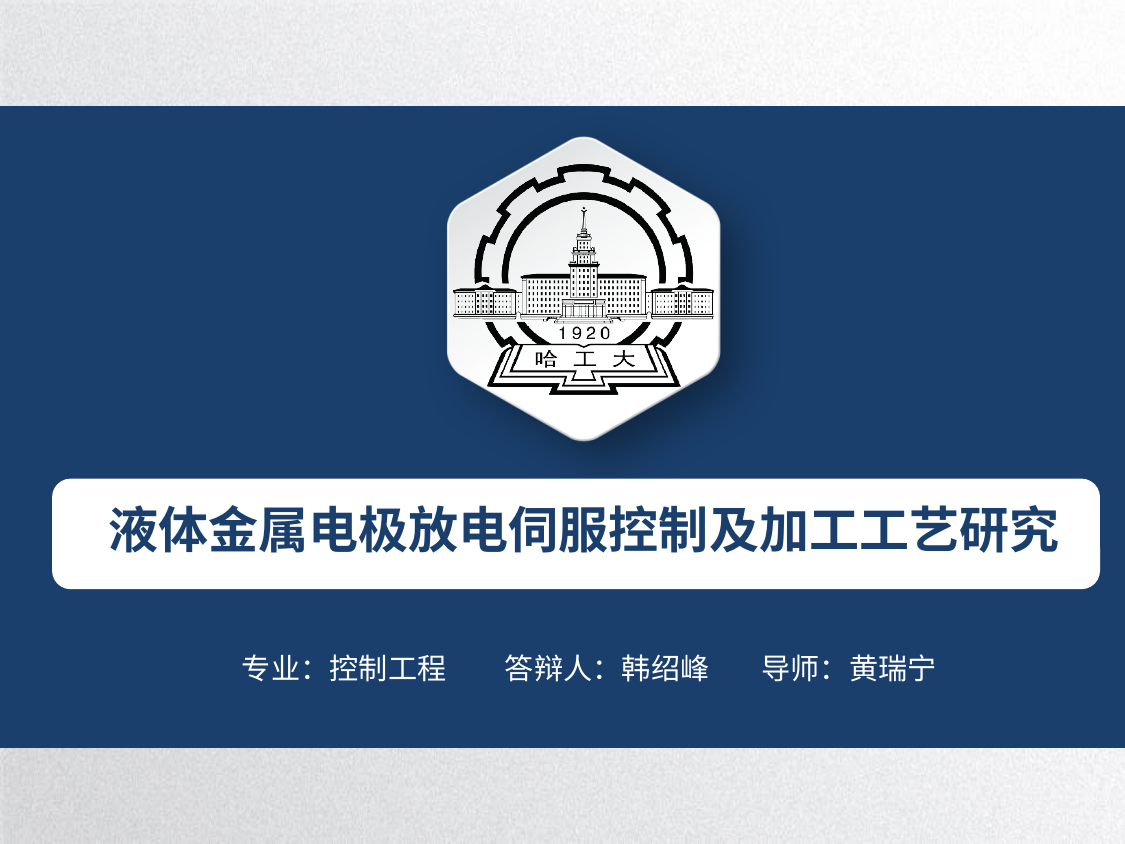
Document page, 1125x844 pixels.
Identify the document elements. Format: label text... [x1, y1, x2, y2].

picture [400, 105, 767, 473]
text_box 专业：控制工程 答辩人：韩绍峰 导师：黄瑞宁 [52, 642, 1125, 693]
text_box 液体金属电极放电伺服控制及加工工艺研究 [93, 491, 1081, 567]
picture [0, 0, 1125, 104]
text_box [49, 476, 1103, 592]
text_box [0, 104, 1125, 750]
picture [0, 750, 1125, 844]
text_box 放电状态判别 [416, 104, 804, 476]
